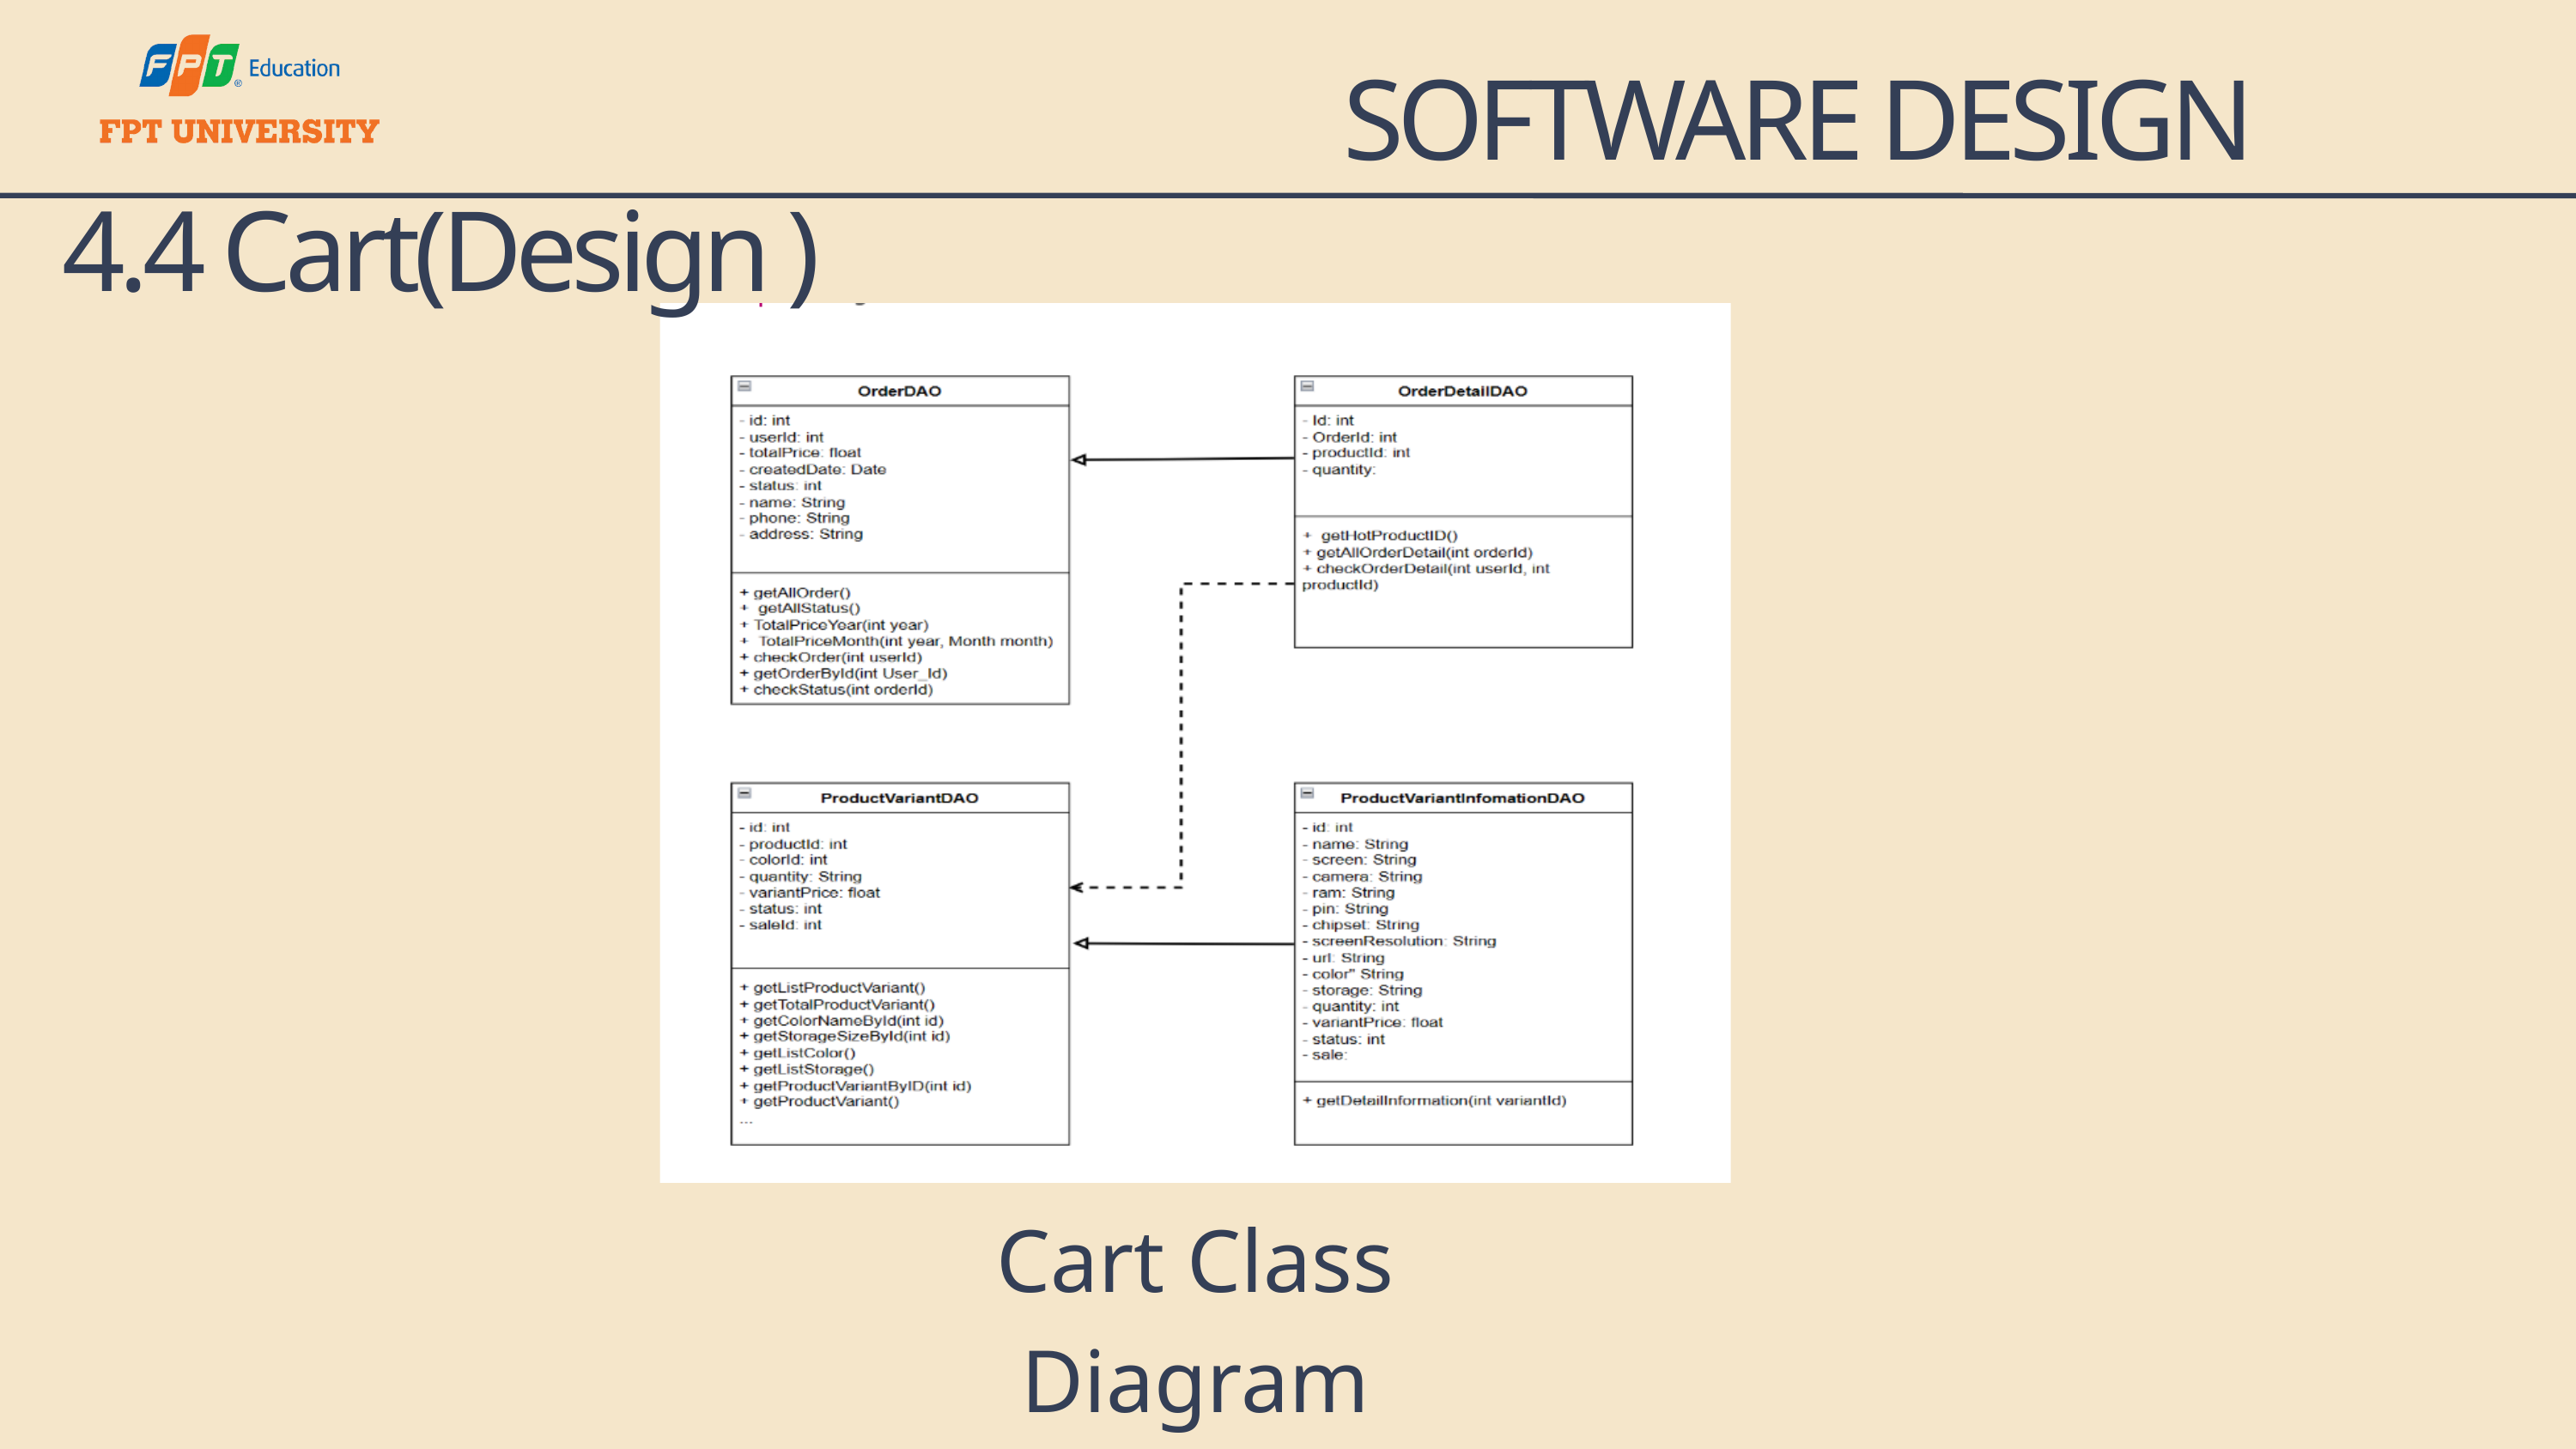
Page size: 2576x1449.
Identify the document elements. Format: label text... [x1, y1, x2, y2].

text_box Cart Class Diagram [816, 1189, 1576, 1430]
text_box SOFTWARE DESIGN [524, 59, 2576, 182]
text_box 4.4 Cart(Design ) [0, 191, 1232, 314]
text_box [81, 3, 388, 171]
text_box [659, 303, 1731, 1183]
